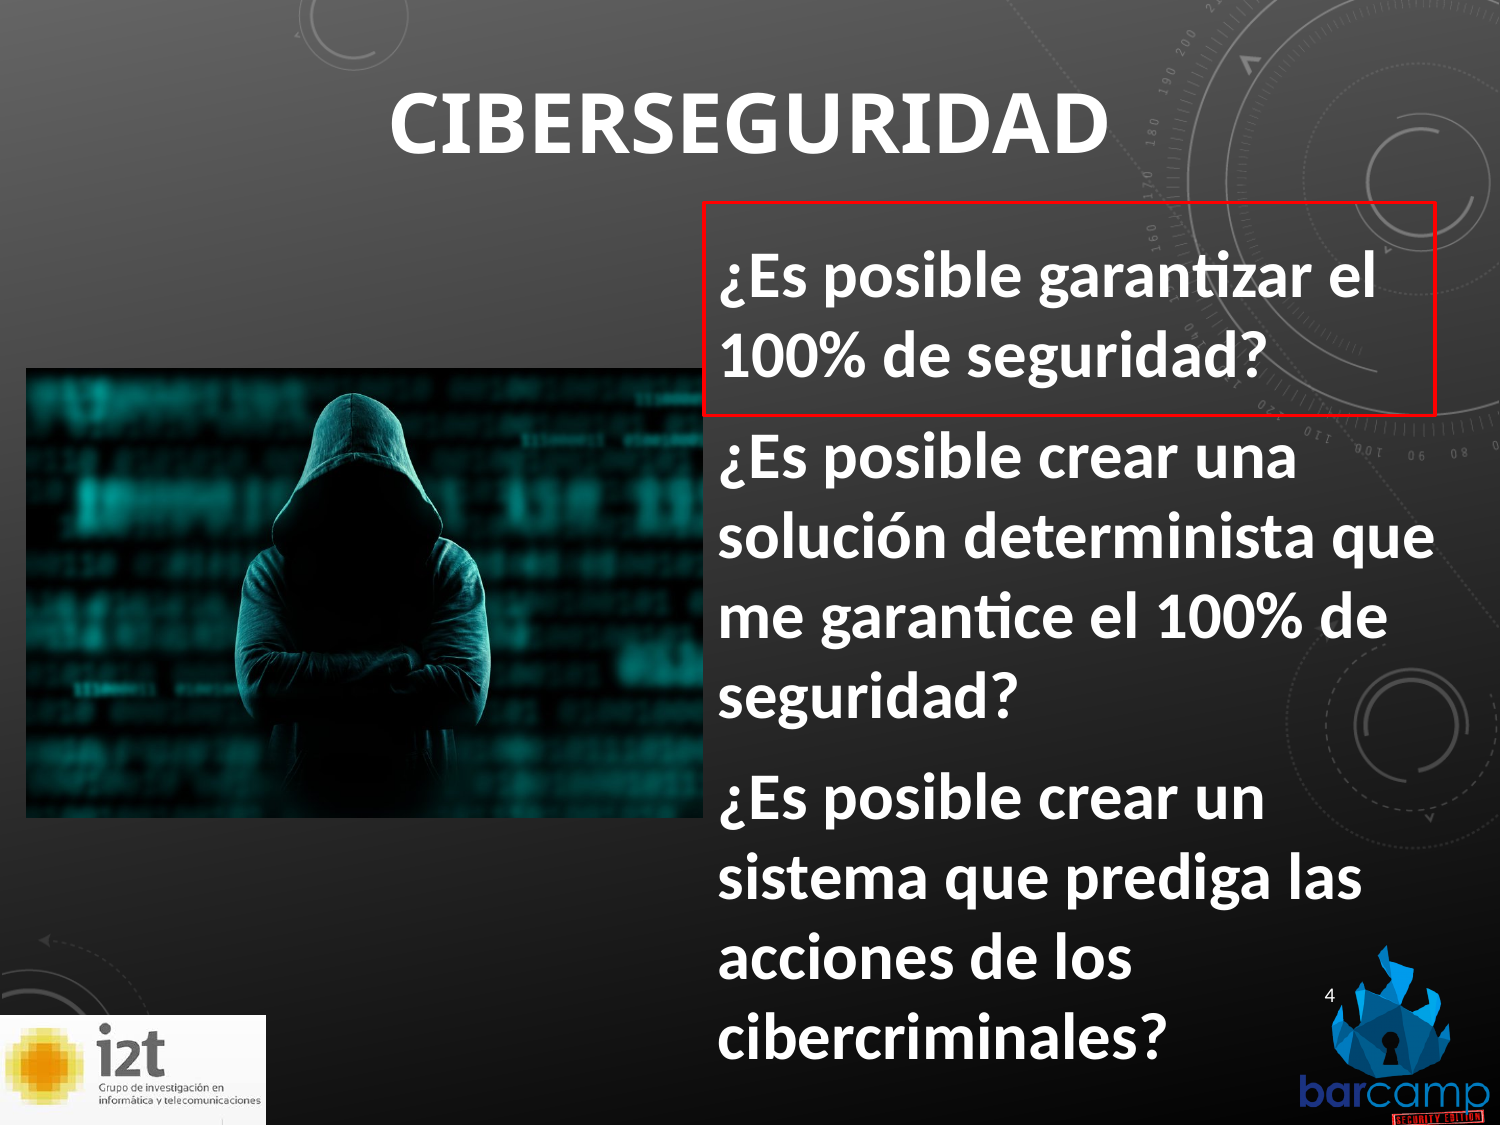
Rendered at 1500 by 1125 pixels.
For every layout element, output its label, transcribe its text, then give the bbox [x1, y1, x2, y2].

list ¿Es posible garantizar el 100% de seguridad? ¿Es posible crear una solución determinista que me garantice el 100% de seguridad? ¿Es posible crear un sistema que prediga las acciones de los cibercriminales? [702, 278, 1463, 1025]
title Ciberseguridad [0, 1, 1500, 241]
picture [0, 241, 1500, 1125]
text_box [702, 201, 1437, 417]
